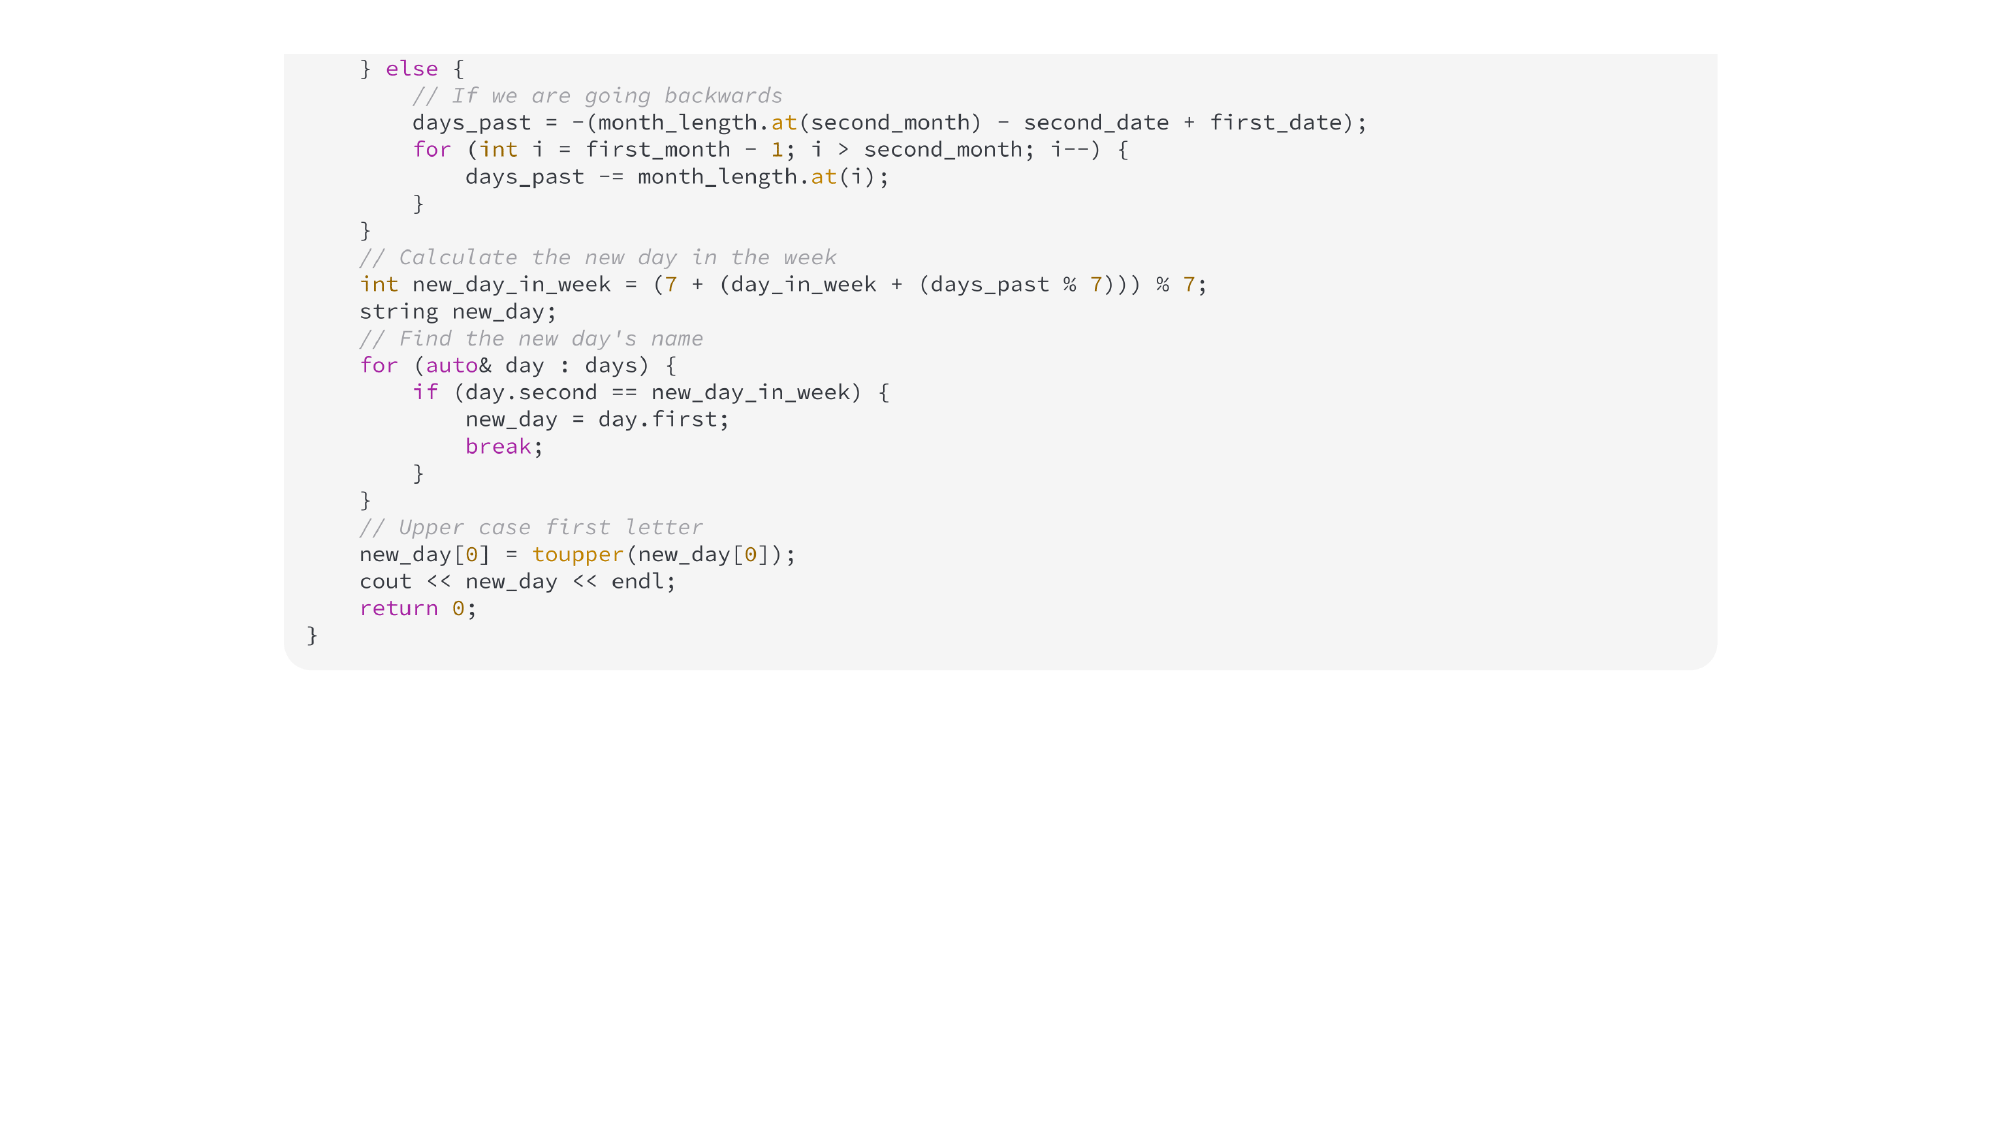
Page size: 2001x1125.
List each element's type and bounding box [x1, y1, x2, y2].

picture [203, 0, 1796, 1125]
